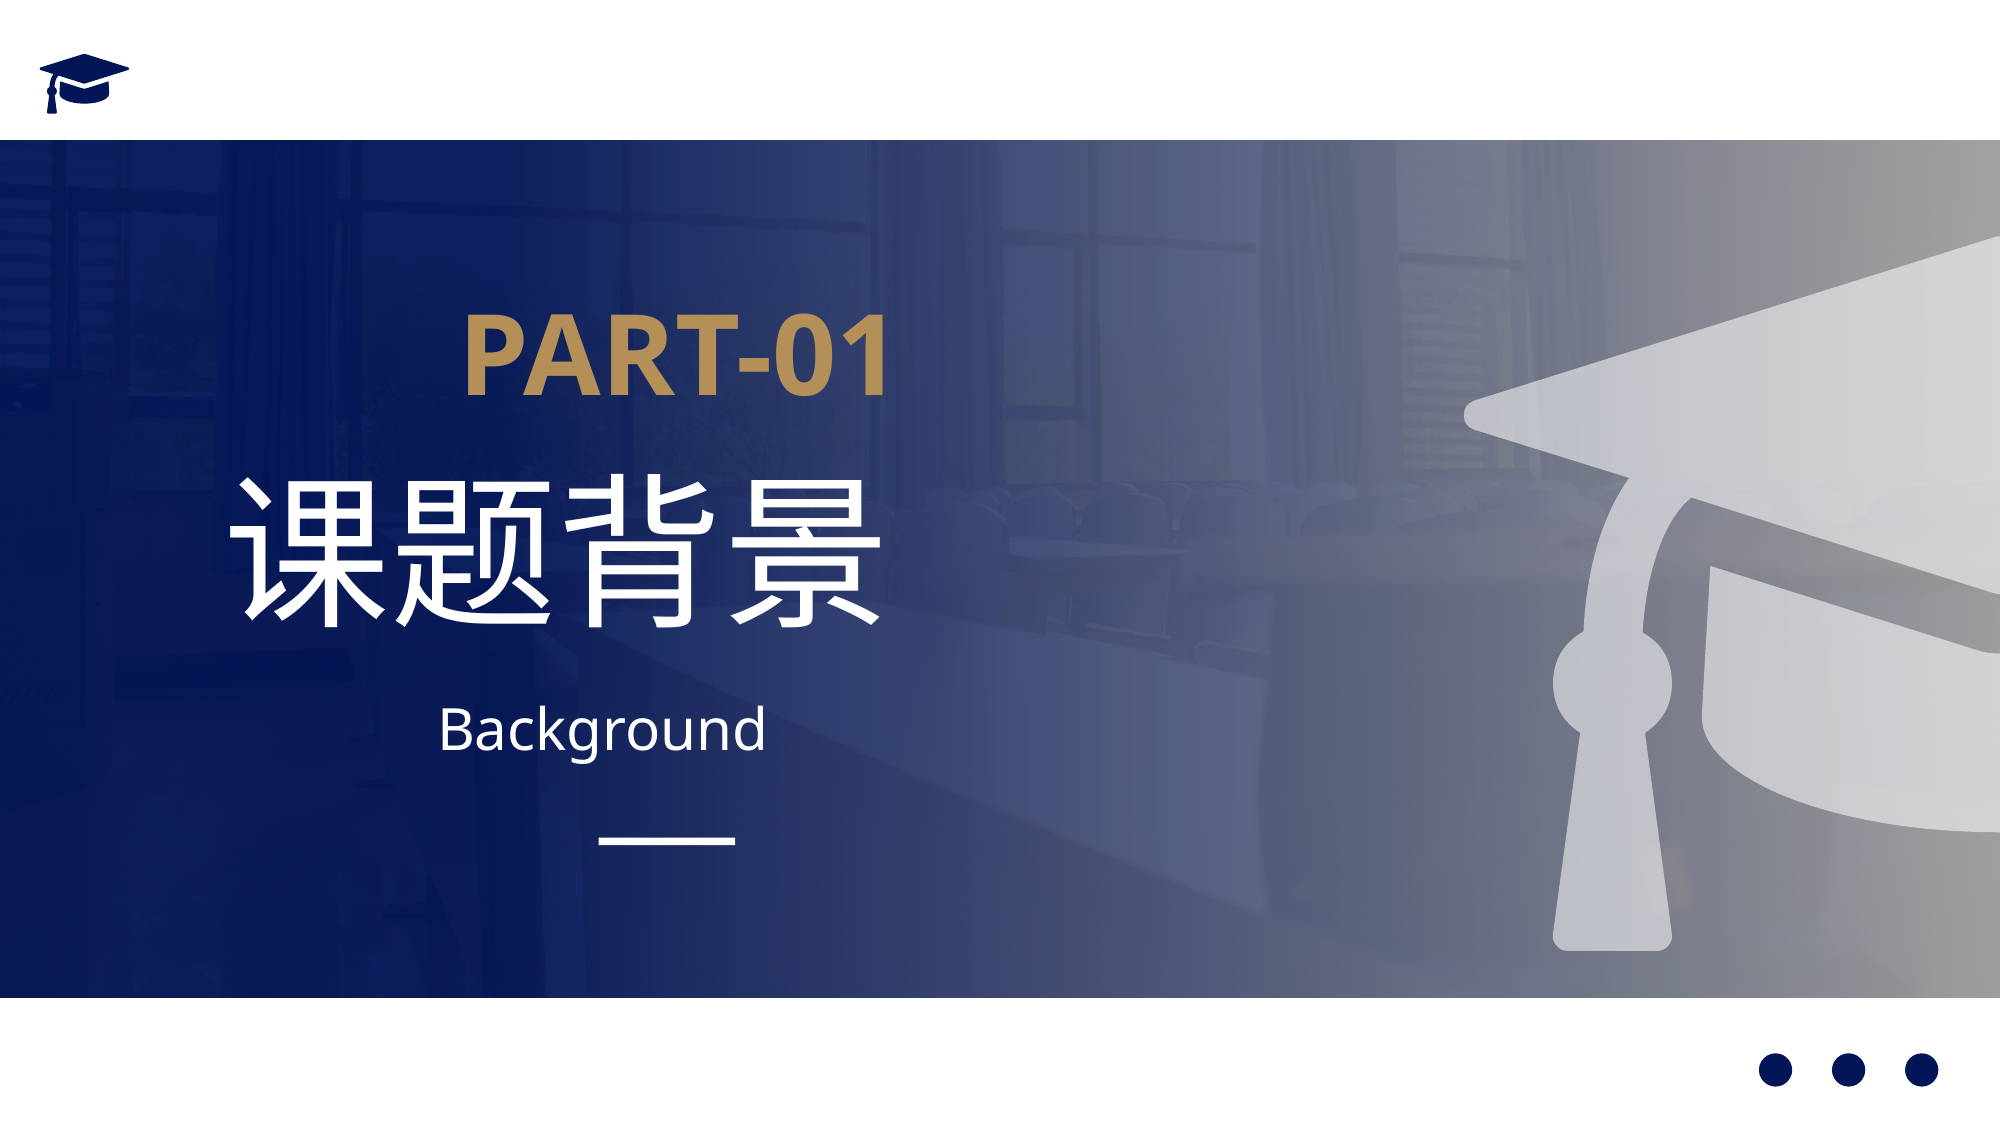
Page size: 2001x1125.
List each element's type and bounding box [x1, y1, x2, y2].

text_box [38, 52, 131, 115]
text_box [208, 275, 1166, 846]
text_box [1758, 1053, 1939, 1087]
picture [0, 140, 2000, 998]
